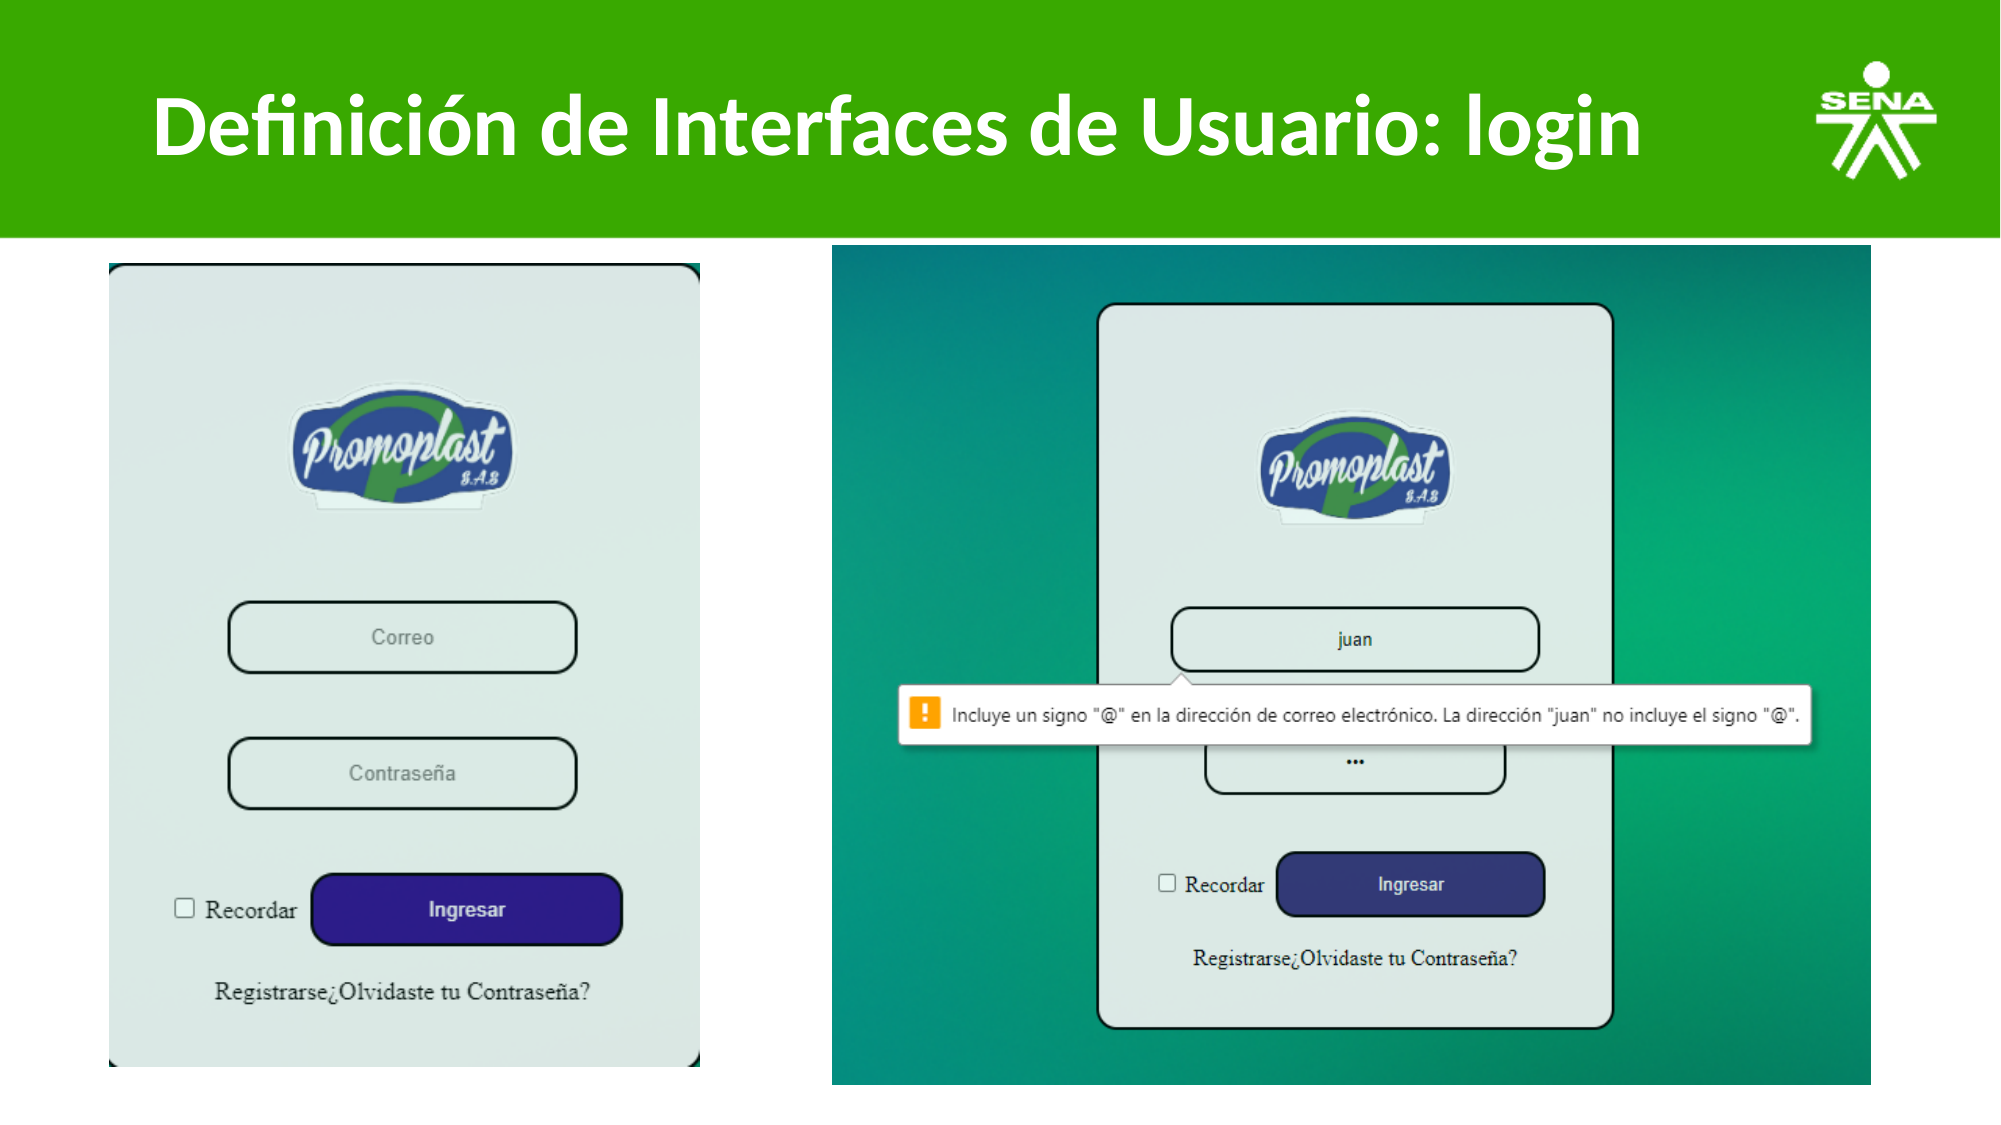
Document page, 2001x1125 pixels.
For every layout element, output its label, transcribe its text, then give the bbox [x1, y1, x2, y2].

title Definición de Interfaces de Usuario: login [137, 17, 1863, 236]
picture [0, 0, 2001, 1125]
